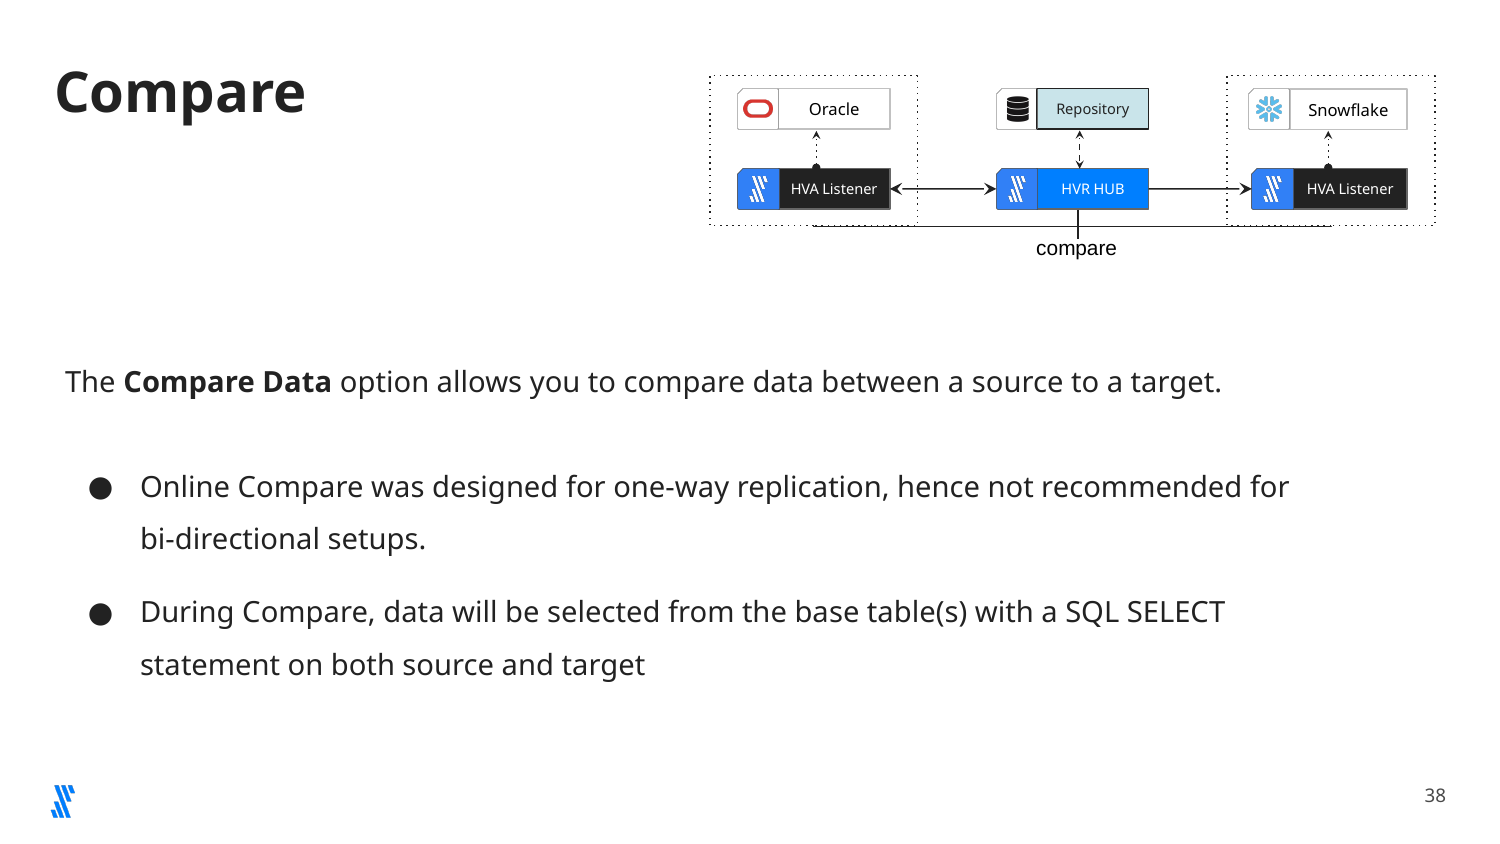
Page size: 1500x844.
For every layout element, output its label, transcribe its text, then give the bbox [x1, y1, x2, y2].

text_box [1248, 87, 1291, 130]
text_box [736, 87, 779, 130]
picture [1004, 93, 1031, 124]
text_box compare [1021, 221, 1068, 272]
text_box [1251, 167, 1408, 210]
text_box Oracle [780, 88, 890, 129]
picture [43, 778, 82, 825]
title Compare [54, 56, 457, 148]
text_box [709, 75, 918, 226]
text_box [995, 87, 1038, 130]
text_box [737, 167, 891, 210]
text_box The Compare Data option allows you to compare data between a source to a target. Online Compare was designed for one-way replication, hence not recommended for bi-directional setups. During Compare, data will be selected from the base table(s) with a SQL SELECT statement on both source and target [50, 330, 1316, 749]
text_box Repository [1039, 88, 1068, 130]
slide_number ‹#› [1408, 773, 1446, 820]
text_box compare [1077, 221, 1139, 272]
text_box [1077, 167, 1149, 210]
text_box Repository [1077, 88, 1149, 130]
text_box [996, 167, 1068, 210]
text_box [1227, 75, 1435, 226]
text_box Snowflake [1292, 88, 1407, 130]
